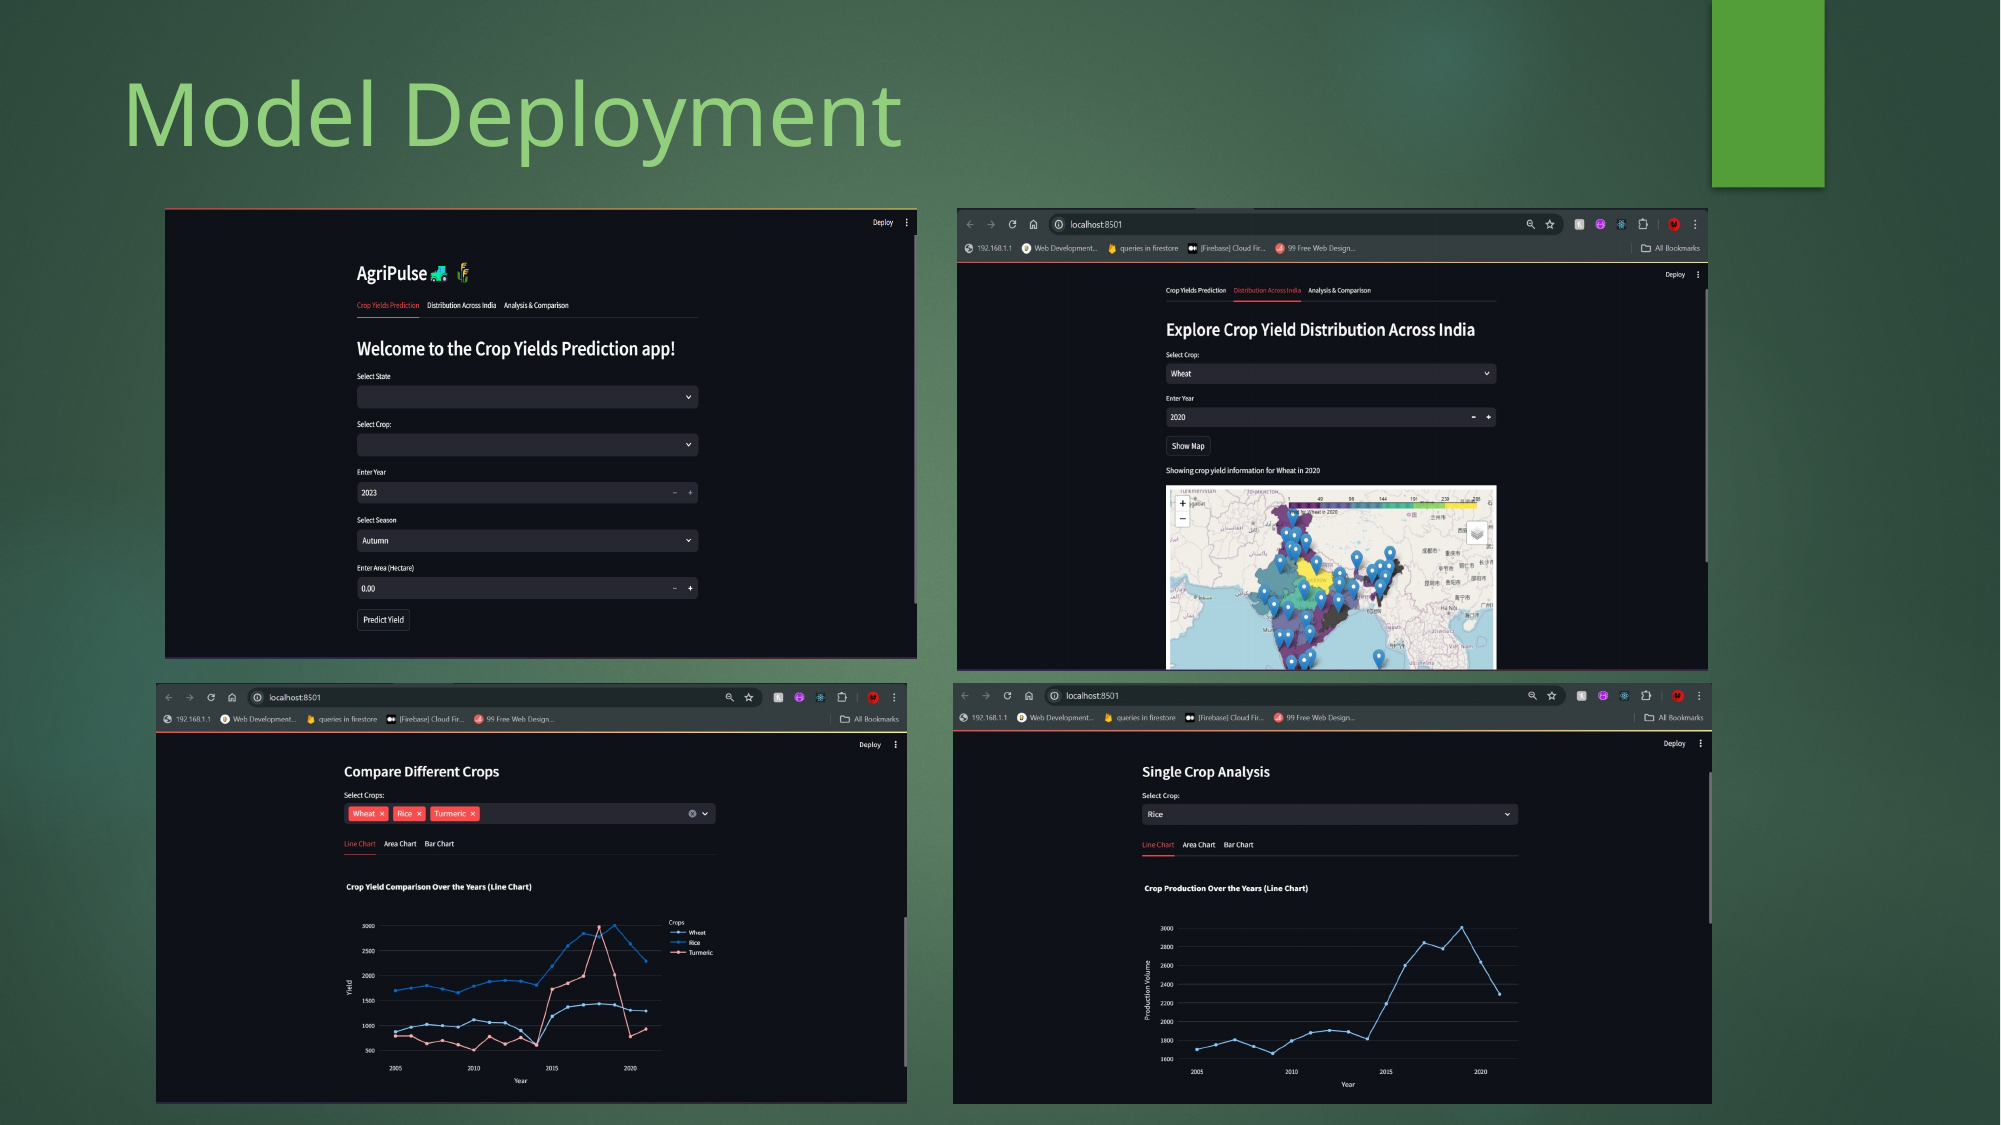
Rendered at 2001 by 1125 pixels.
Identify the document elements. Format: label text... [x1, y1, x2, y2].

title Model Deployment [106, 51, 1649, 179]
picture [0, 0, 2001, 1125]
